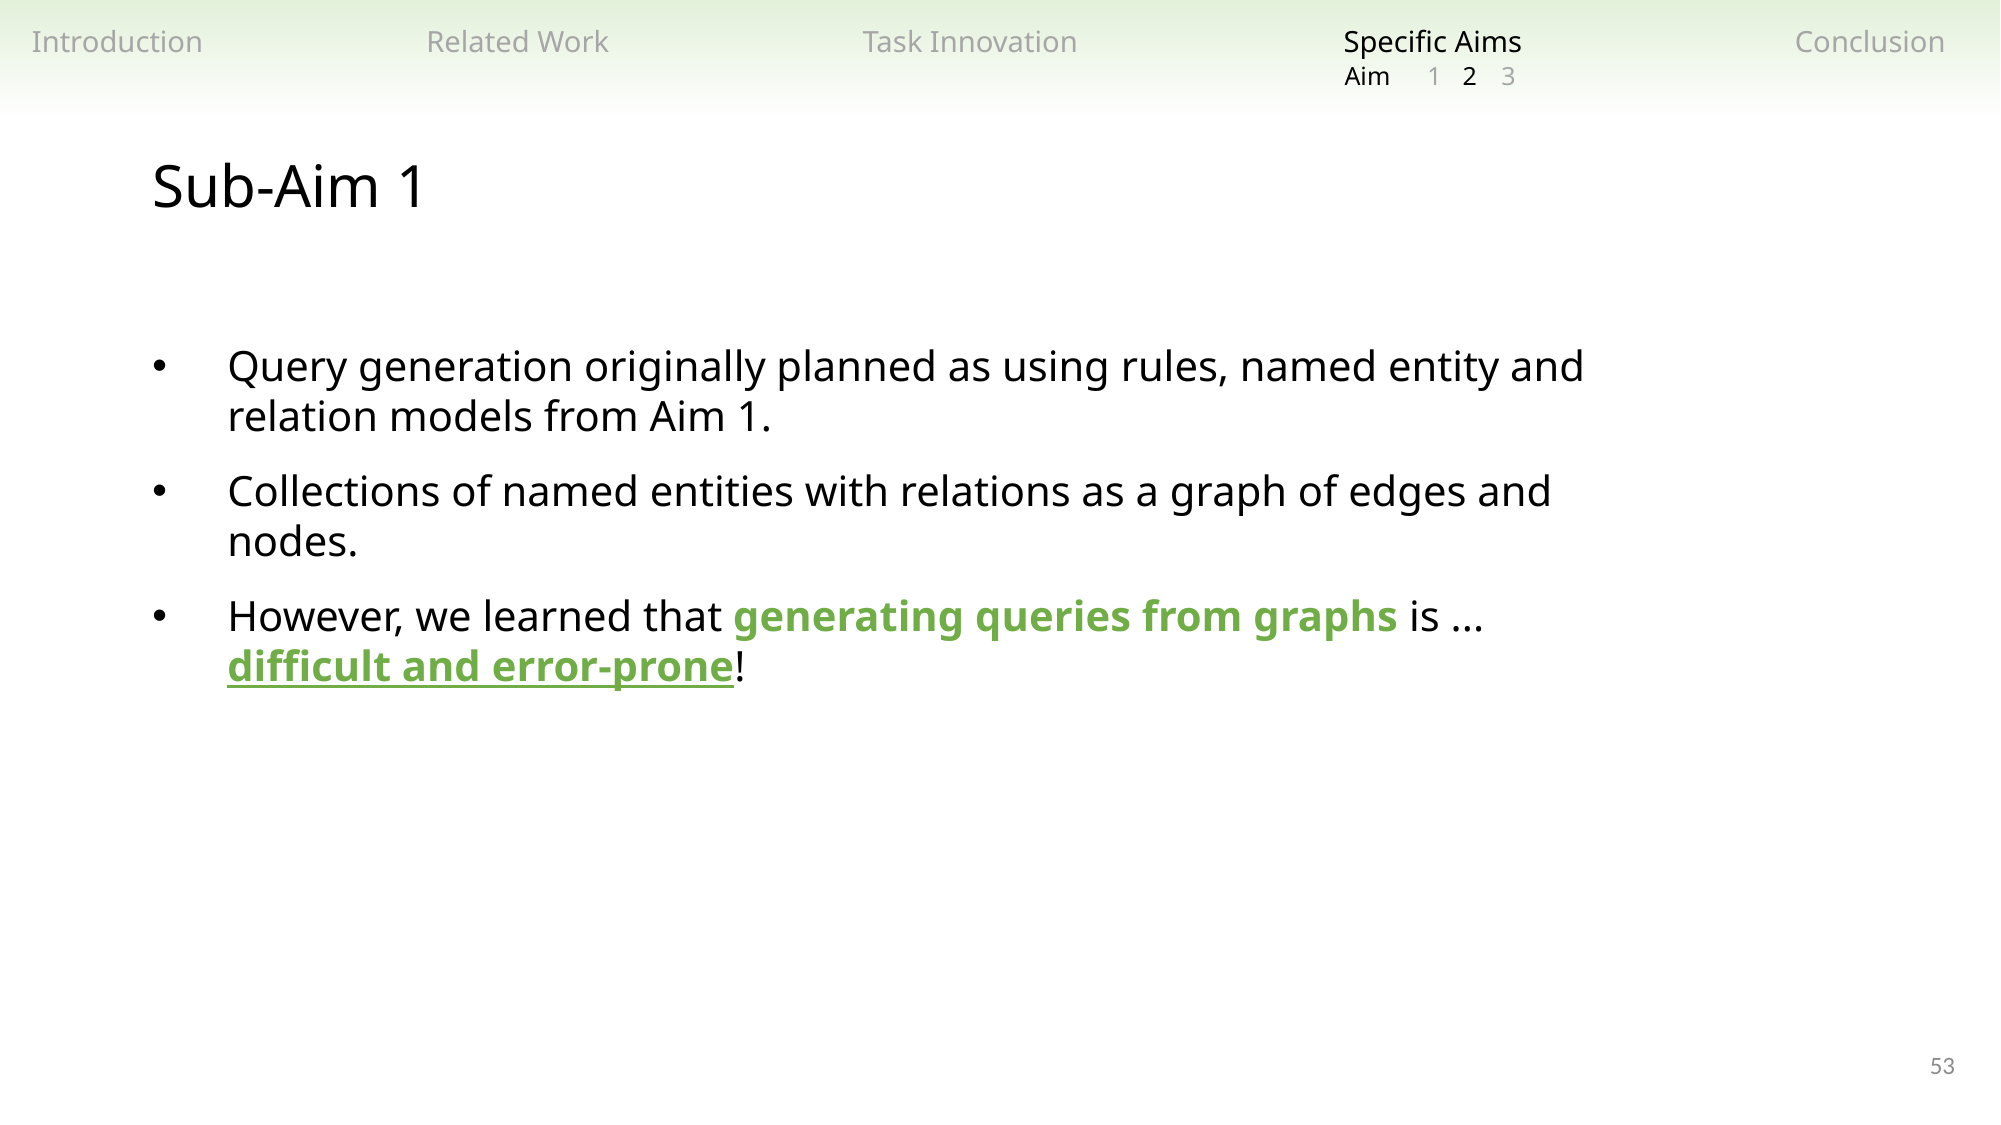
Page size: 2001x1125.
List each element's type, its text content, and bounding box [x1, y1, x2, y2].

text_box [24, 15, 1958, 99]
text_box Query generation originally planned as using rules, named entity and relation models from Aim 1. Collections of named entities with relations as a graph of edges and nodes. However, we learned that generating queries from graphs is ... difficult and error-prone! [137, 332, 1629, 698]
slide_number 53 [1520, 1035, 1971, 1096]
text_box Sub-Aim 1 [137, 141, 619, 227]
